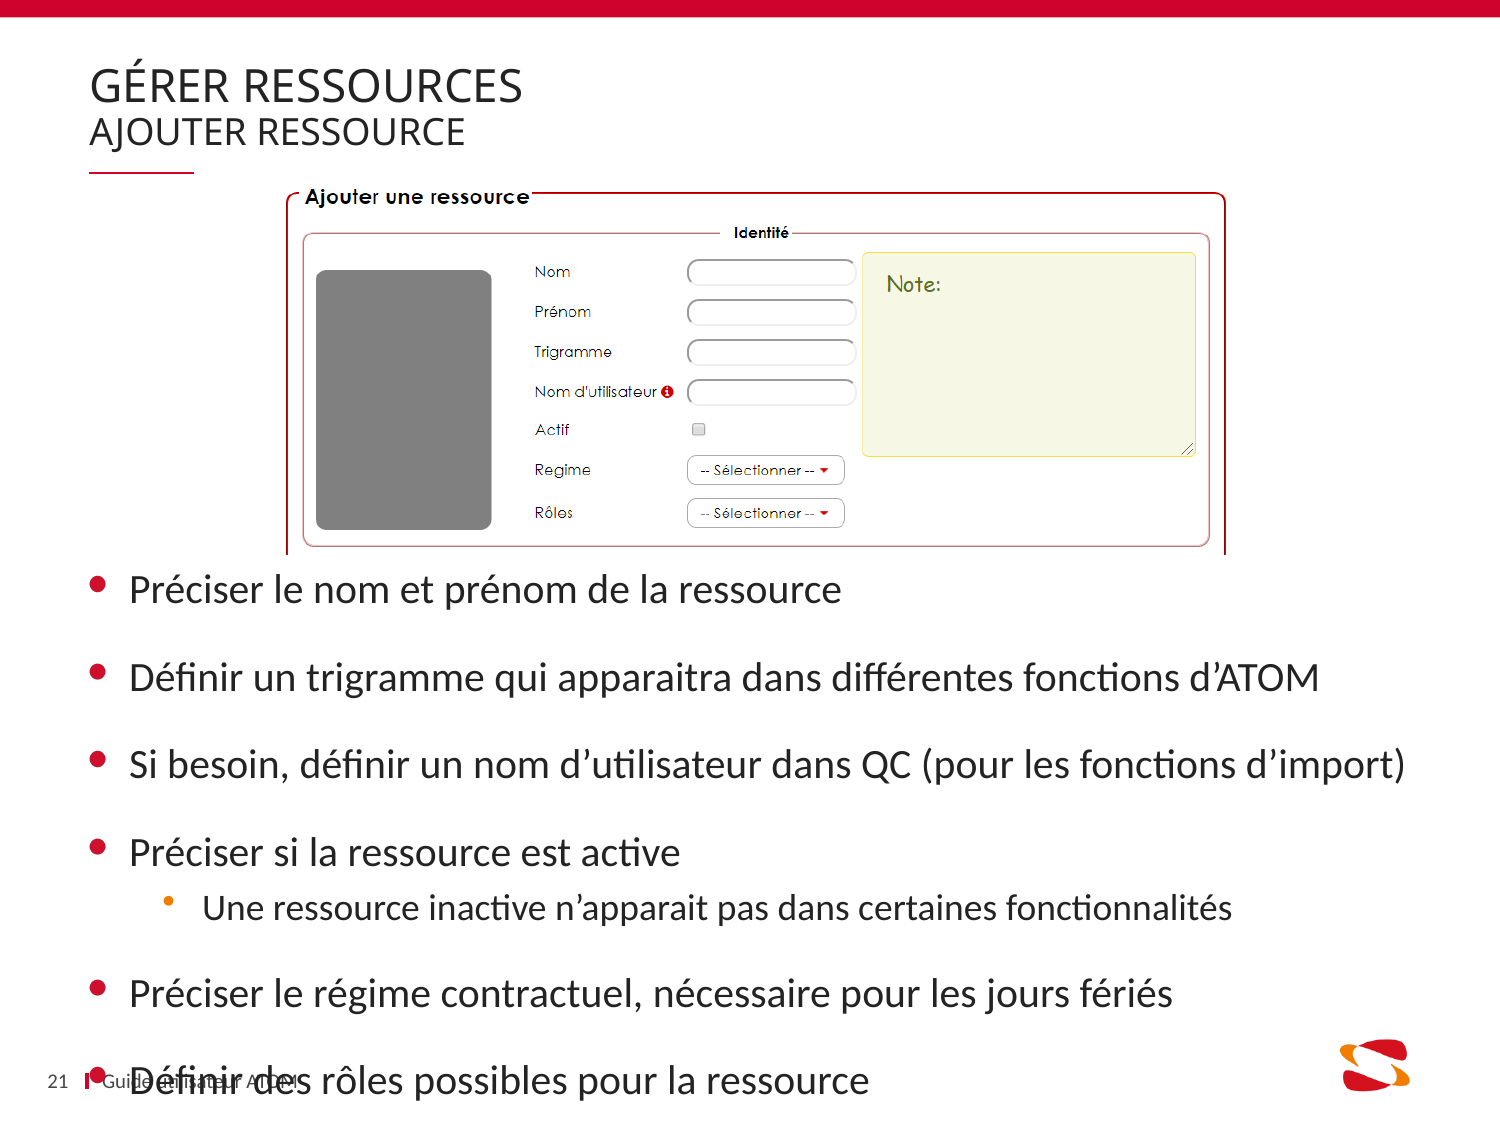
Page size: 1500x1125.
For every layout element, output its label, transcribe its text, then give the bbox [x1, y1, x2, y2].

title Gérer ressources Ajouter ressource [89, 31, 1409, 161]
picture [84, 1064, 111, 1092]
footer Guide utilisateur ATOM [87, 1066, 833, 1094]
picture [84, 573, 111, 601]
picture [84, 836, 111, 863]
picture [84, 661, 111, 688]
picture [277, 174, 1233, 555]
picture [84, 977, 111, 1004]
list Préciser le nom et prénom de la ressource Définir un trigramme qui apparaitra dans différentes fonctions d’ATOM Si besoin, définir un nom d’utilisateur dans QC (pour les fonctions d’import) Préciser si la ressource est active Une ressource inactive n’apparait pas dans certaines fonctionnalités Préciser le régime contractuel, nécessaire pour les jours fériés Définir des rôles possibles pour la ressource [84, 172, 1412, 1004]
picture [1328, 1031, 1421, 1099]
picture [84, 748, 111, 776]
slide_number 21 [20, 1066, 69, 1094]
